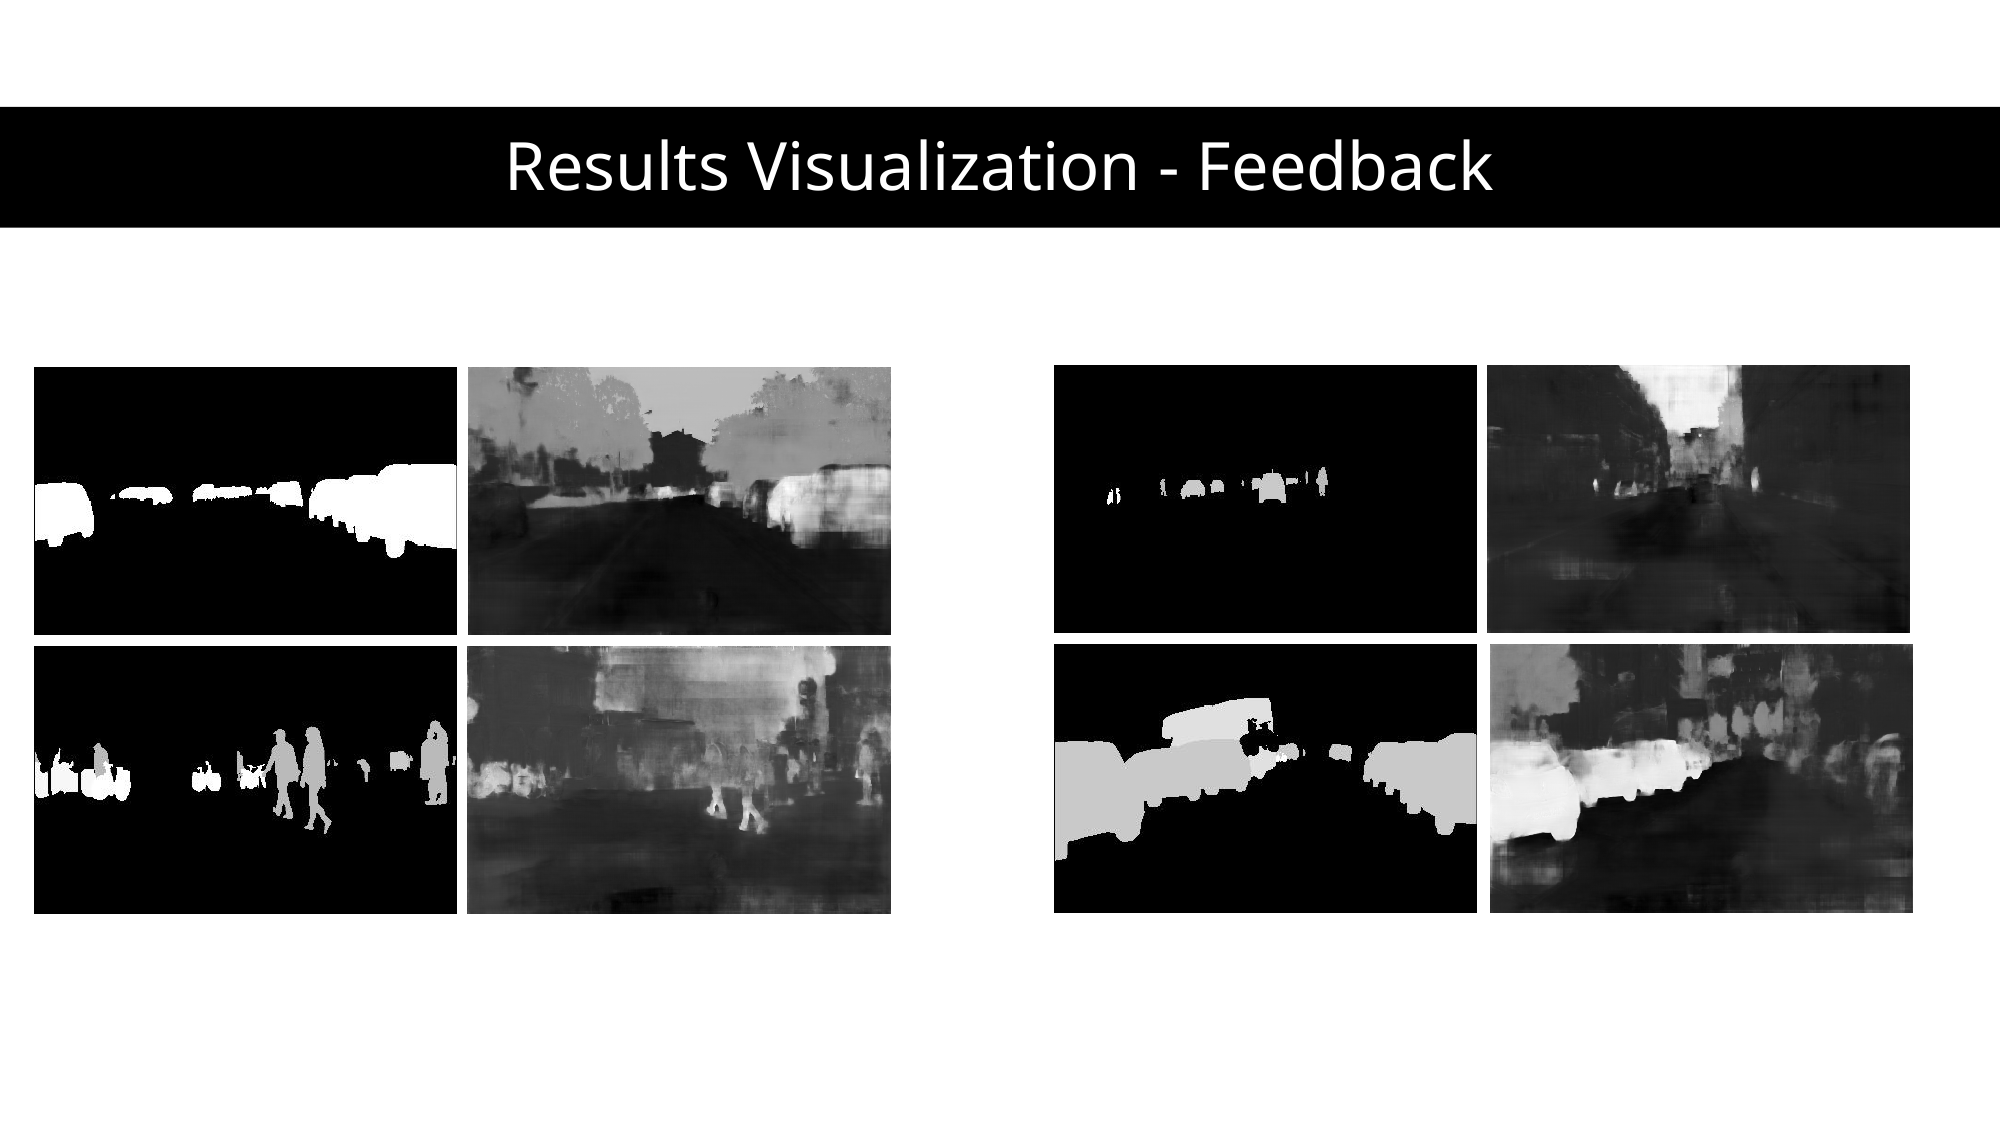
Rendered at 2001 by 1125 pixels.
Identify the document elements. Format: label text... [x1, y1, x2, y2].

picture [1487, 365, 1910, 634]
picture [34, 646, 457, 915]
picture [1054, 365, 1477, 634]
title Results Visualization - Feedback [137, 110, 1863, 228]
picture [1054, 644, 1477, 913]
picture [468, 367, 891, 635]
picture [34, 367, 457, 635]
picture [467, 646, 891, 915]
picture [1489, 644, 1913, 913]
text_box [0, 106, 2000, 229]
